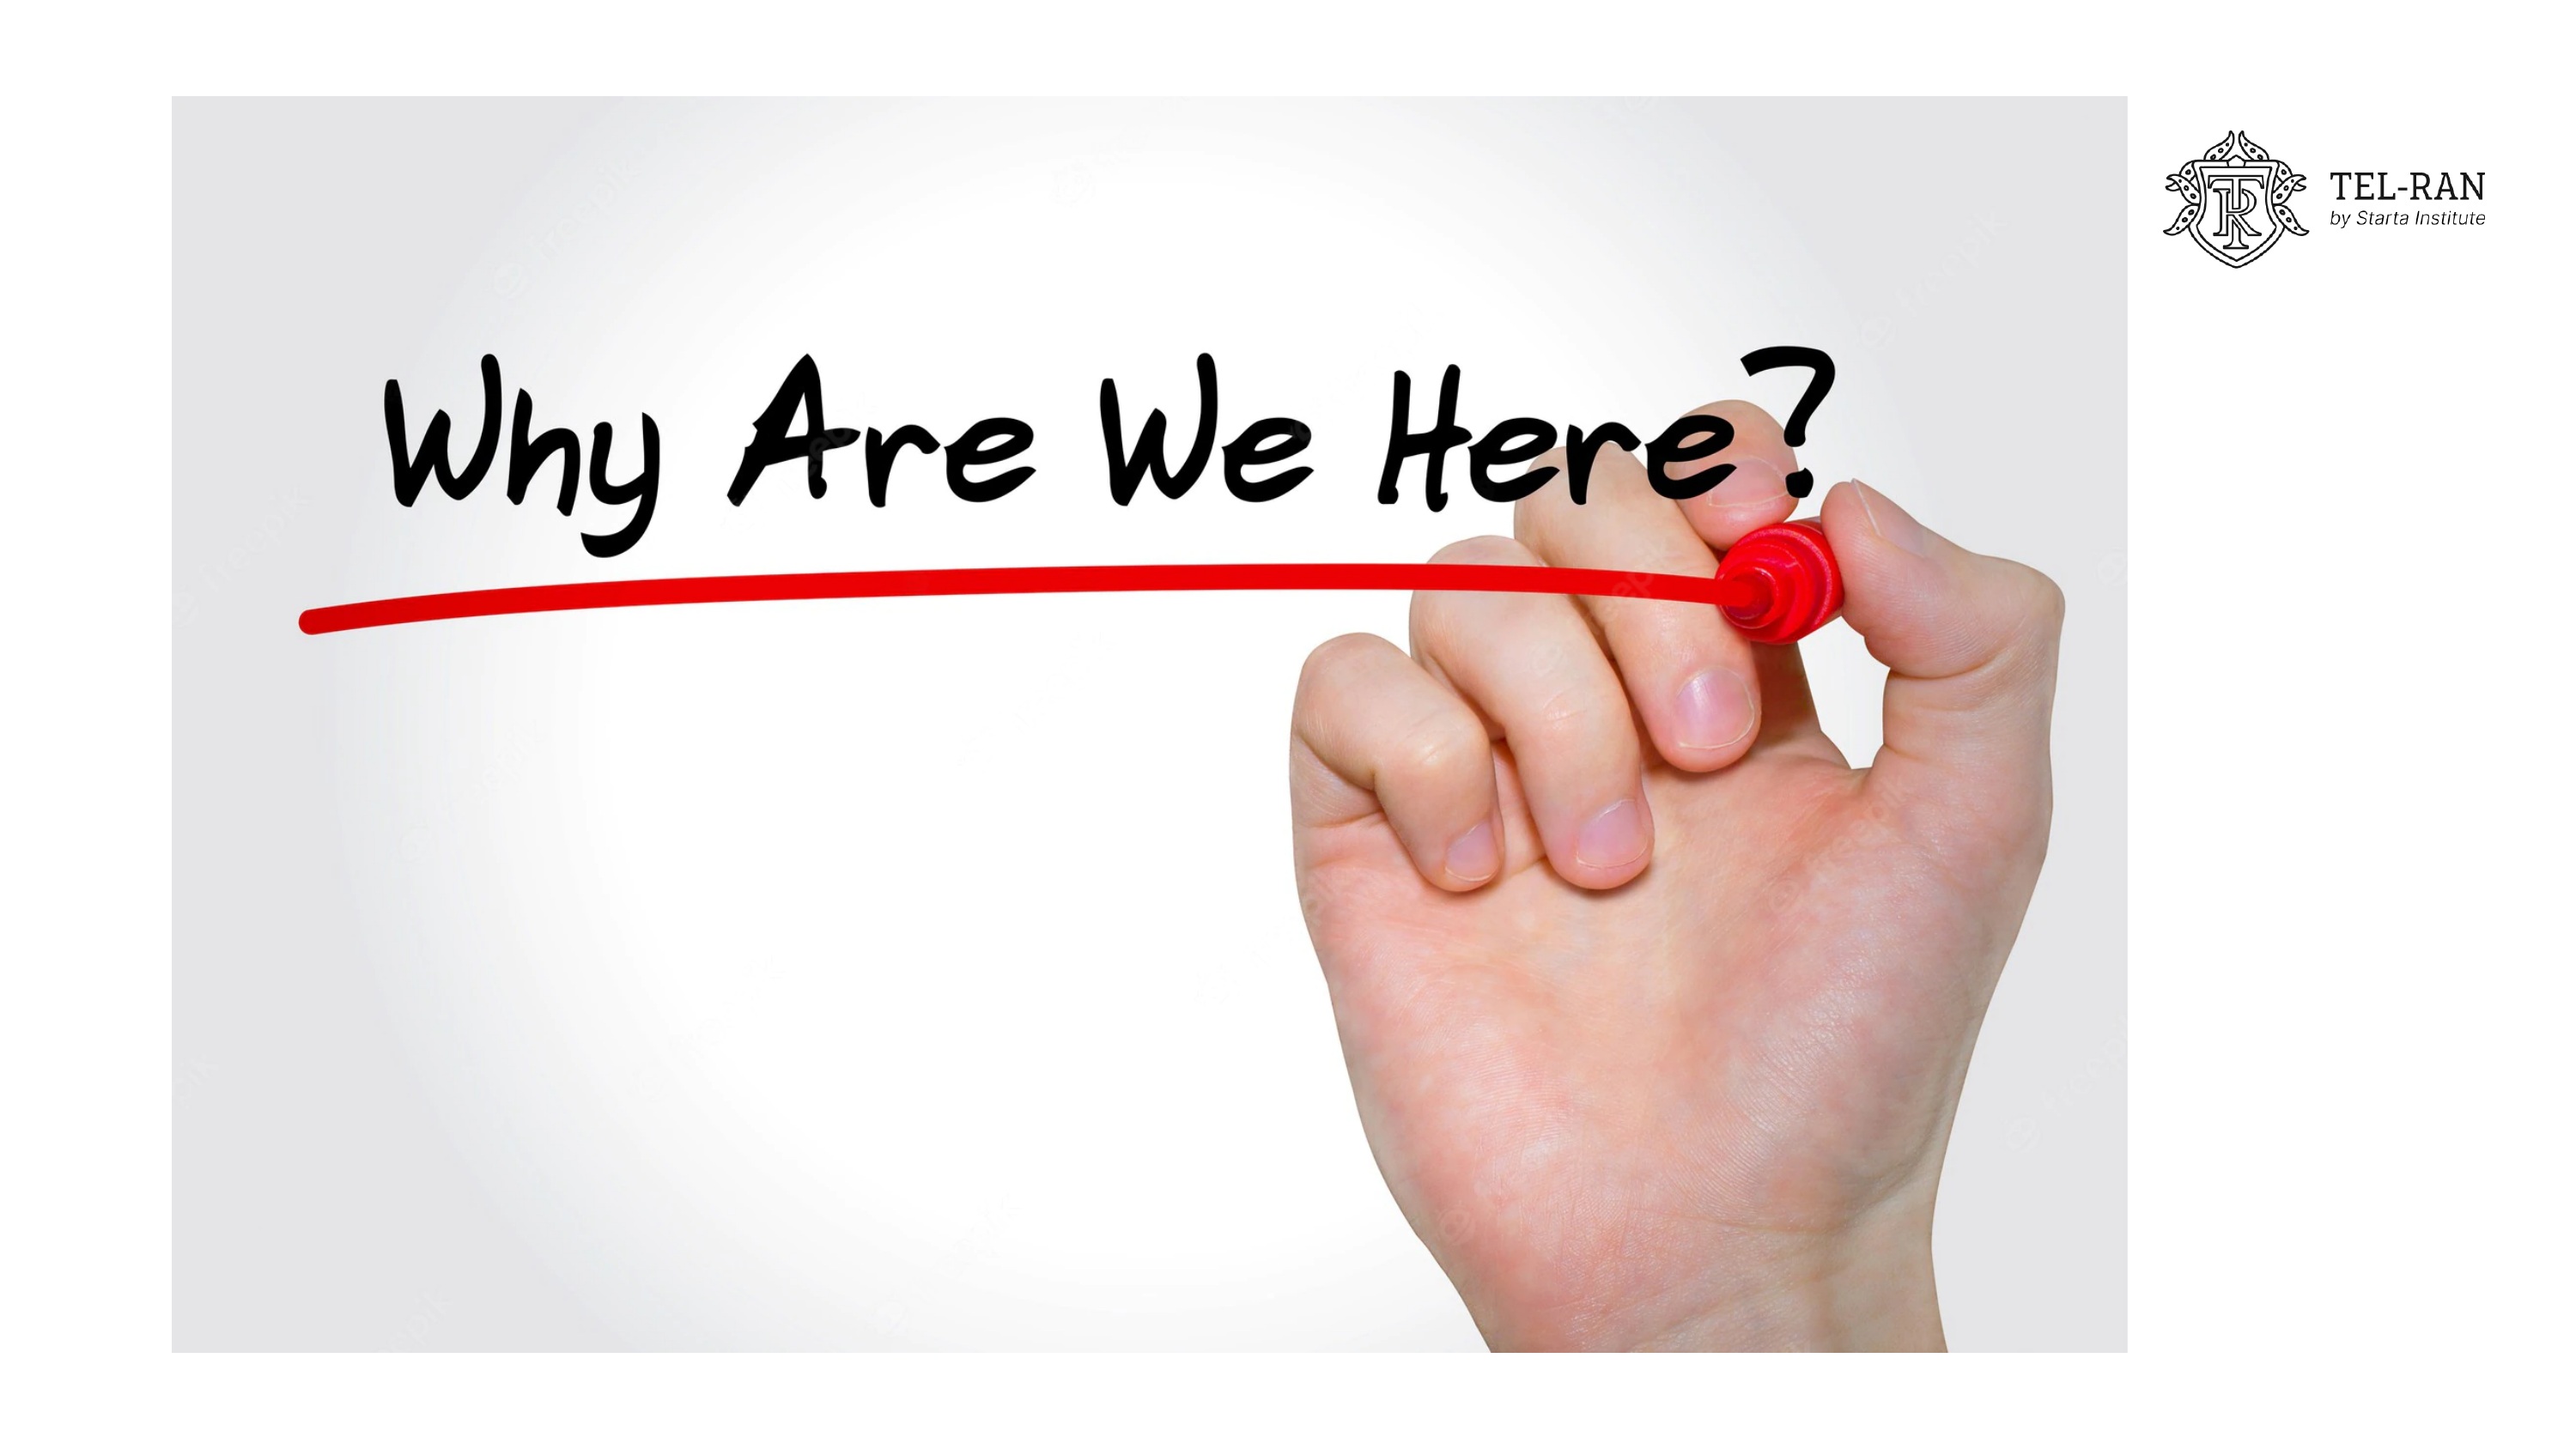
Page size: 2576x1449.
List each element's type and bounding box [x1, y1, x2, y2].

picture [2163, 130, 2485, 269]
picture [172, 95, 2129, 1353]
